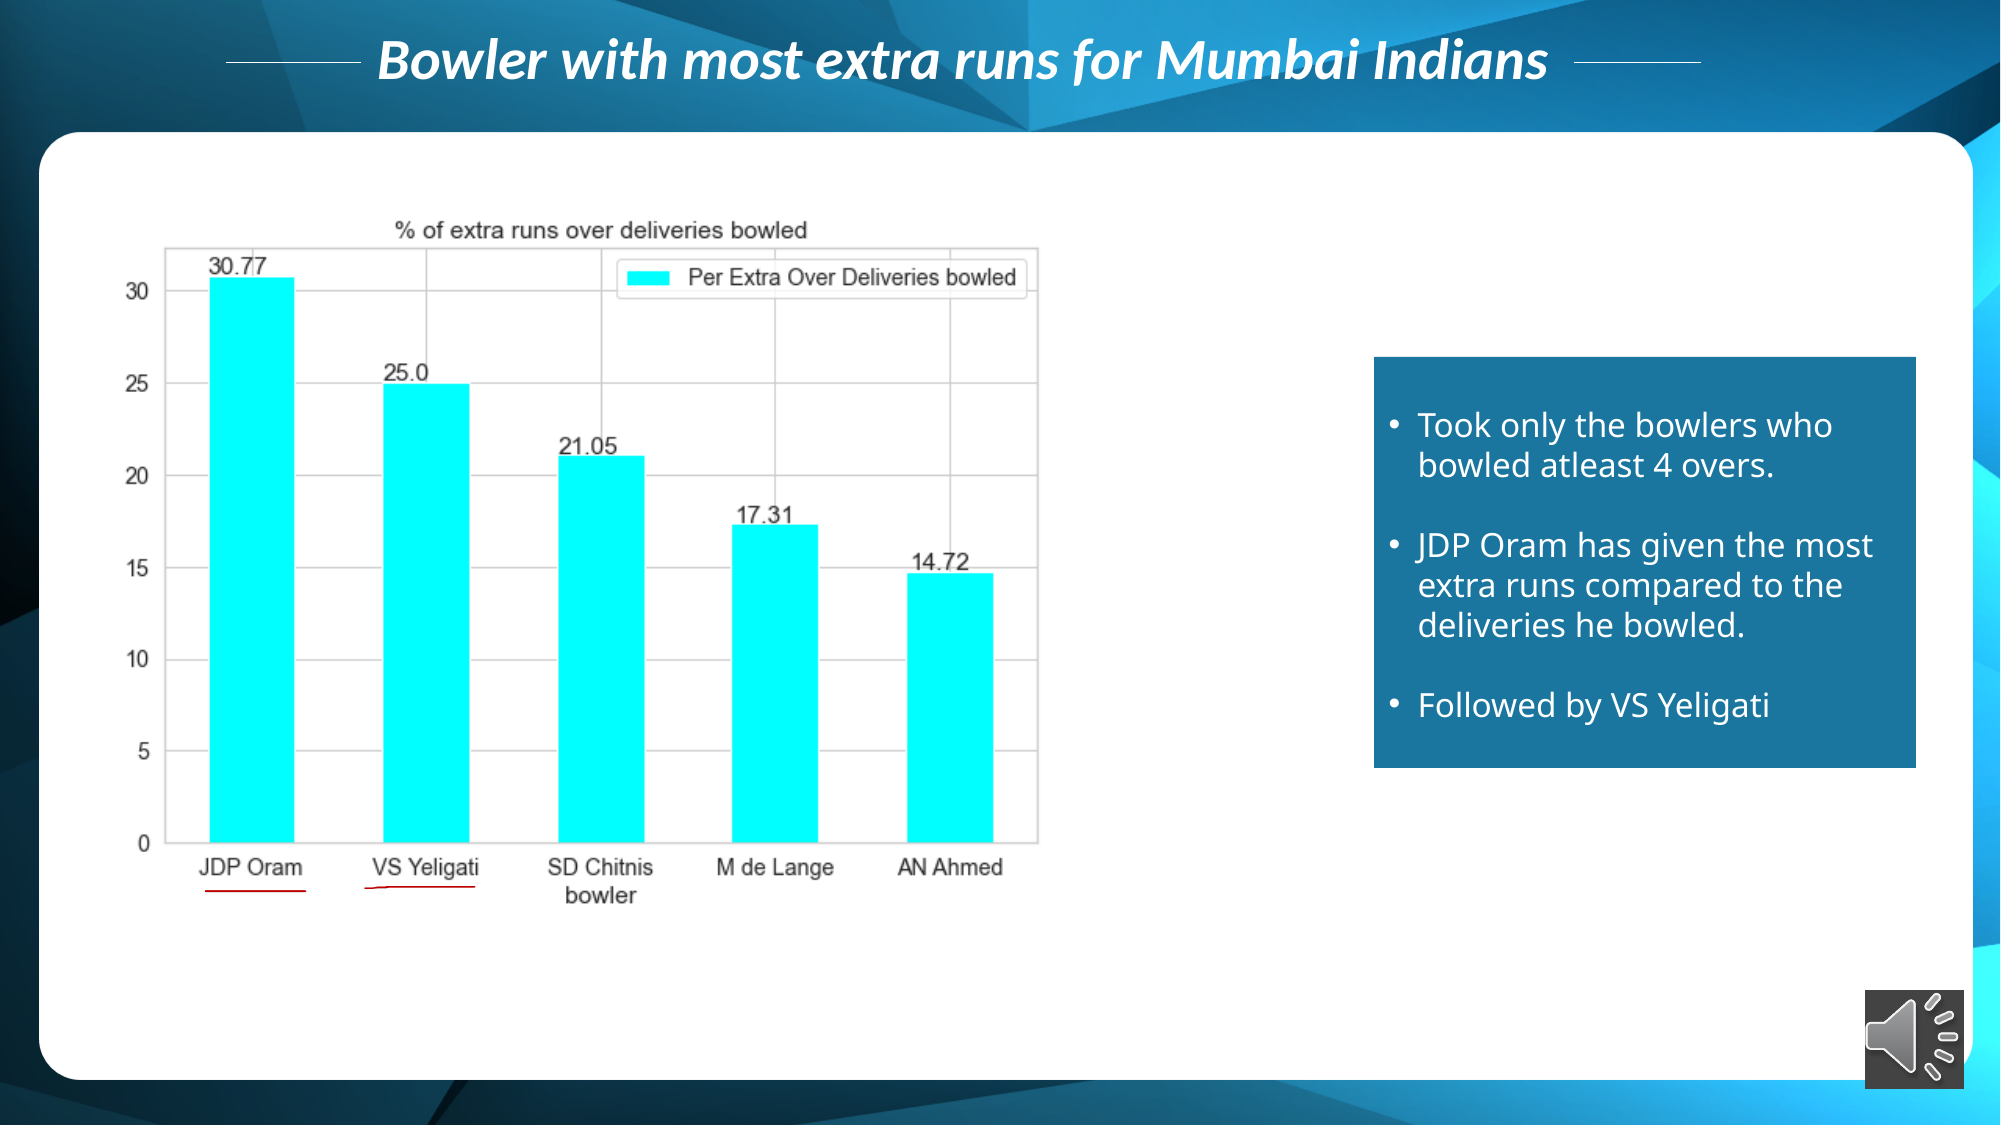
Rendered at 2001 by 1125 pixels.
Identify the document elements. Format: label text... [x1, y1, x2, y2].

picture [0, 0, 2001, 1125]
text_box Bowler with most extra runs for Mumbai Indians [363, 89, 1602, 99]
text_box Bowler with most extra runs for Mumbai Indians [363, 13, 1602, 62]
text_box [225, 62, 1701, 89]
text_box Took only the bowlers who bowled atleast 4 overs. JDP Oram has given the most extra runs compared to the deliveries he bowled. Followed by VS Yeligati [1374, 356, 1916, 768]
